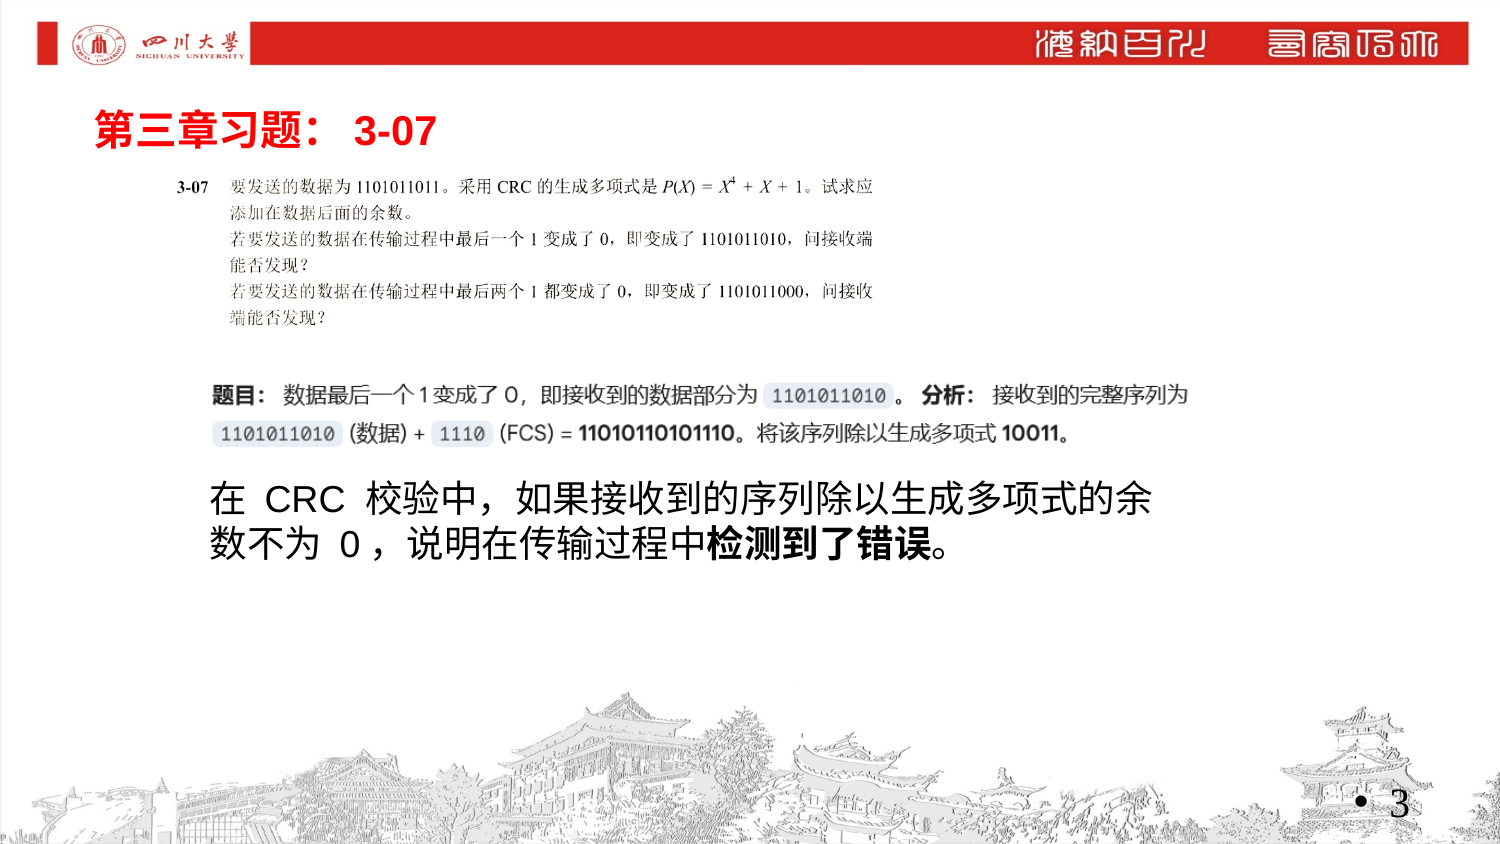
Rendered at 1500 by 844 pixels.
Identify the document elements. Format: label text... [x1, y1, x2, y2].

slide_number 3 [1075, 768, 1426, 828]
picture [0, 0, 1500, 844]
text_box [171, 84, 1424, 173]
text_box 第三章习题：3-07 [78, 96, 971, 161]
text_box 在 CRC 校验中，如果接收到的序列除以生成多项式的余数不为 0，说明在传输过程中检测到了错误。 [194, 467, 1176, 573]
